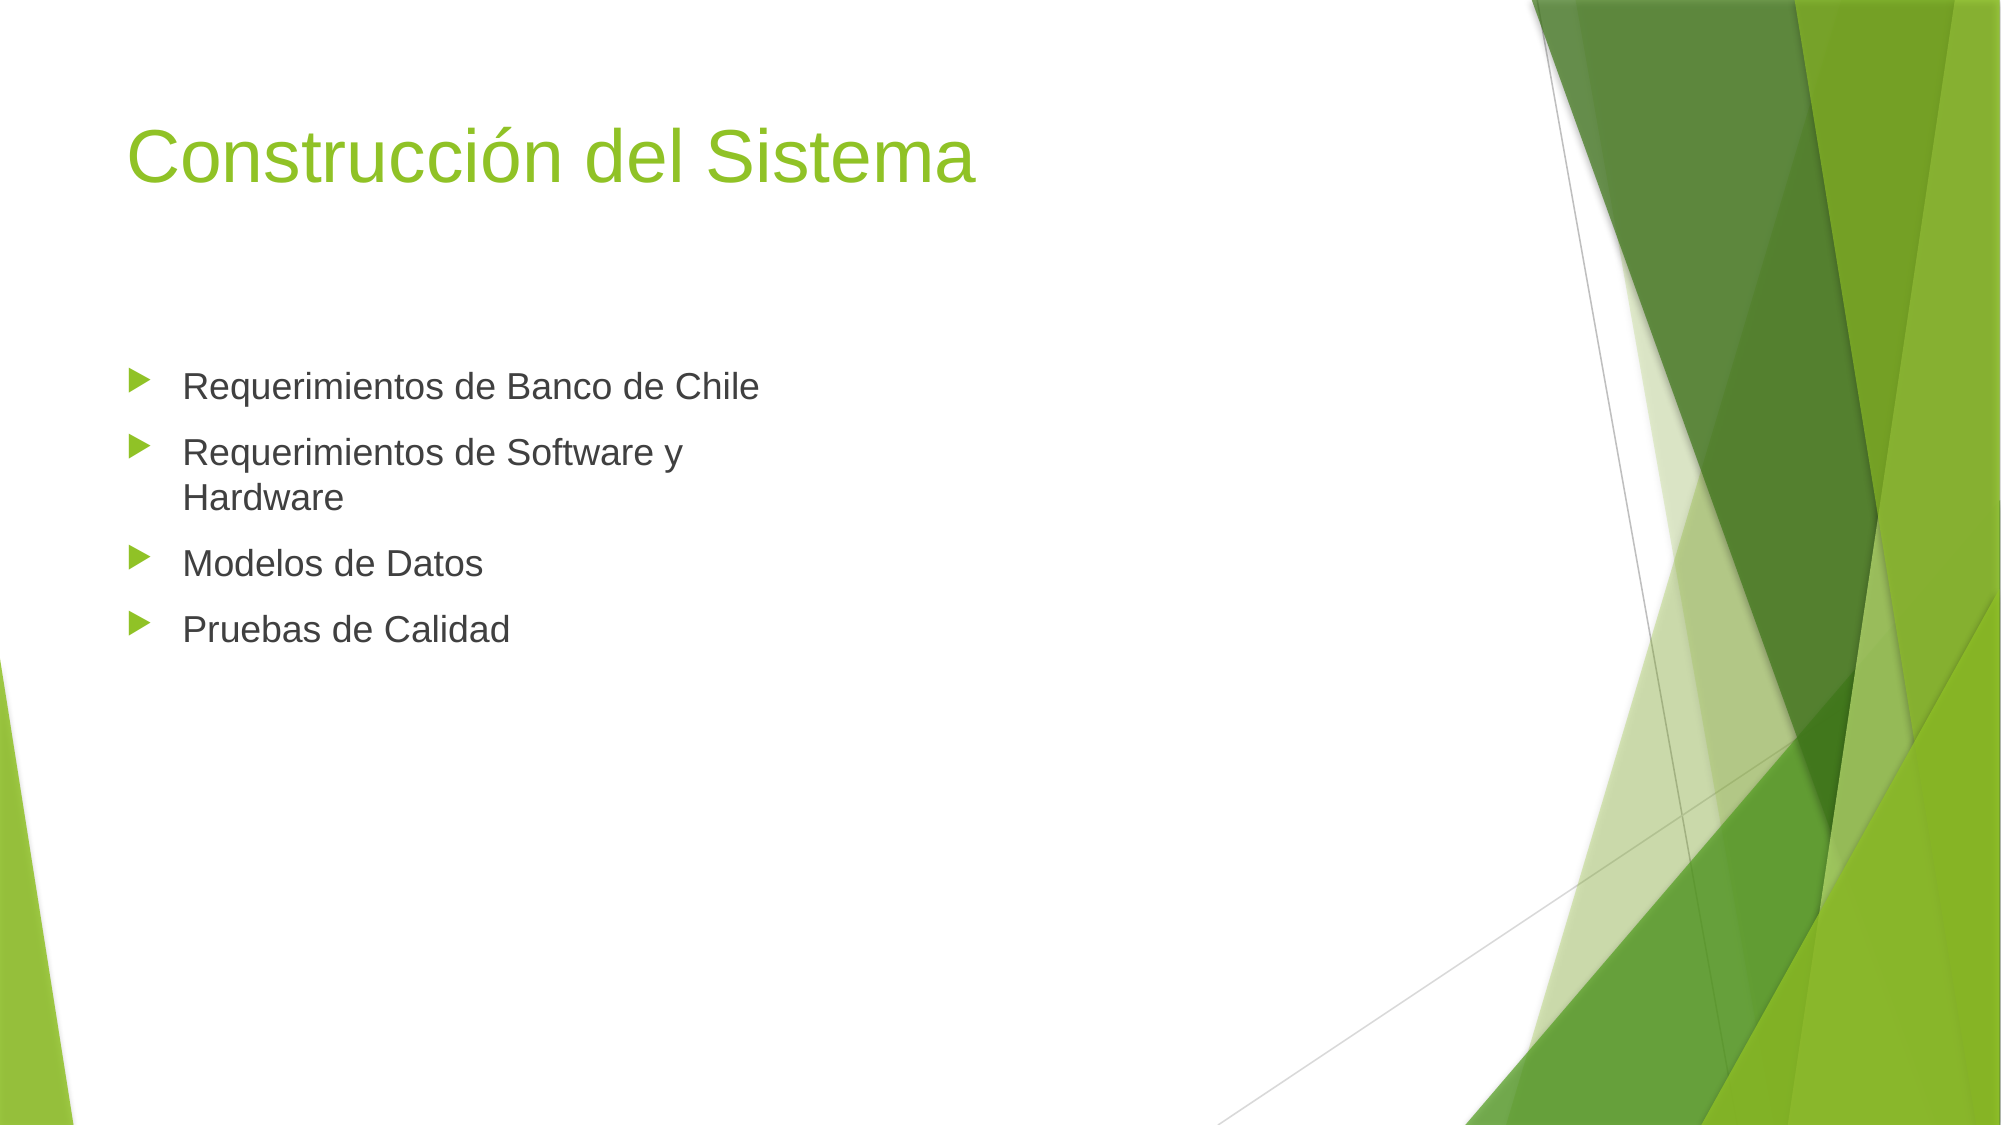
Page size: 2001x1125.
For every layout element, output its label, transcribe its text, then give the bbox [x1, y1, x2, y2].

list Requerimientos de Banco de Chile Requerimientos de Software y Hardware Modelos de Datos Pruebas de Calidad [111, 354, 798, 992]
title Construcción del Sistema [111, 99, 1522, 317]
